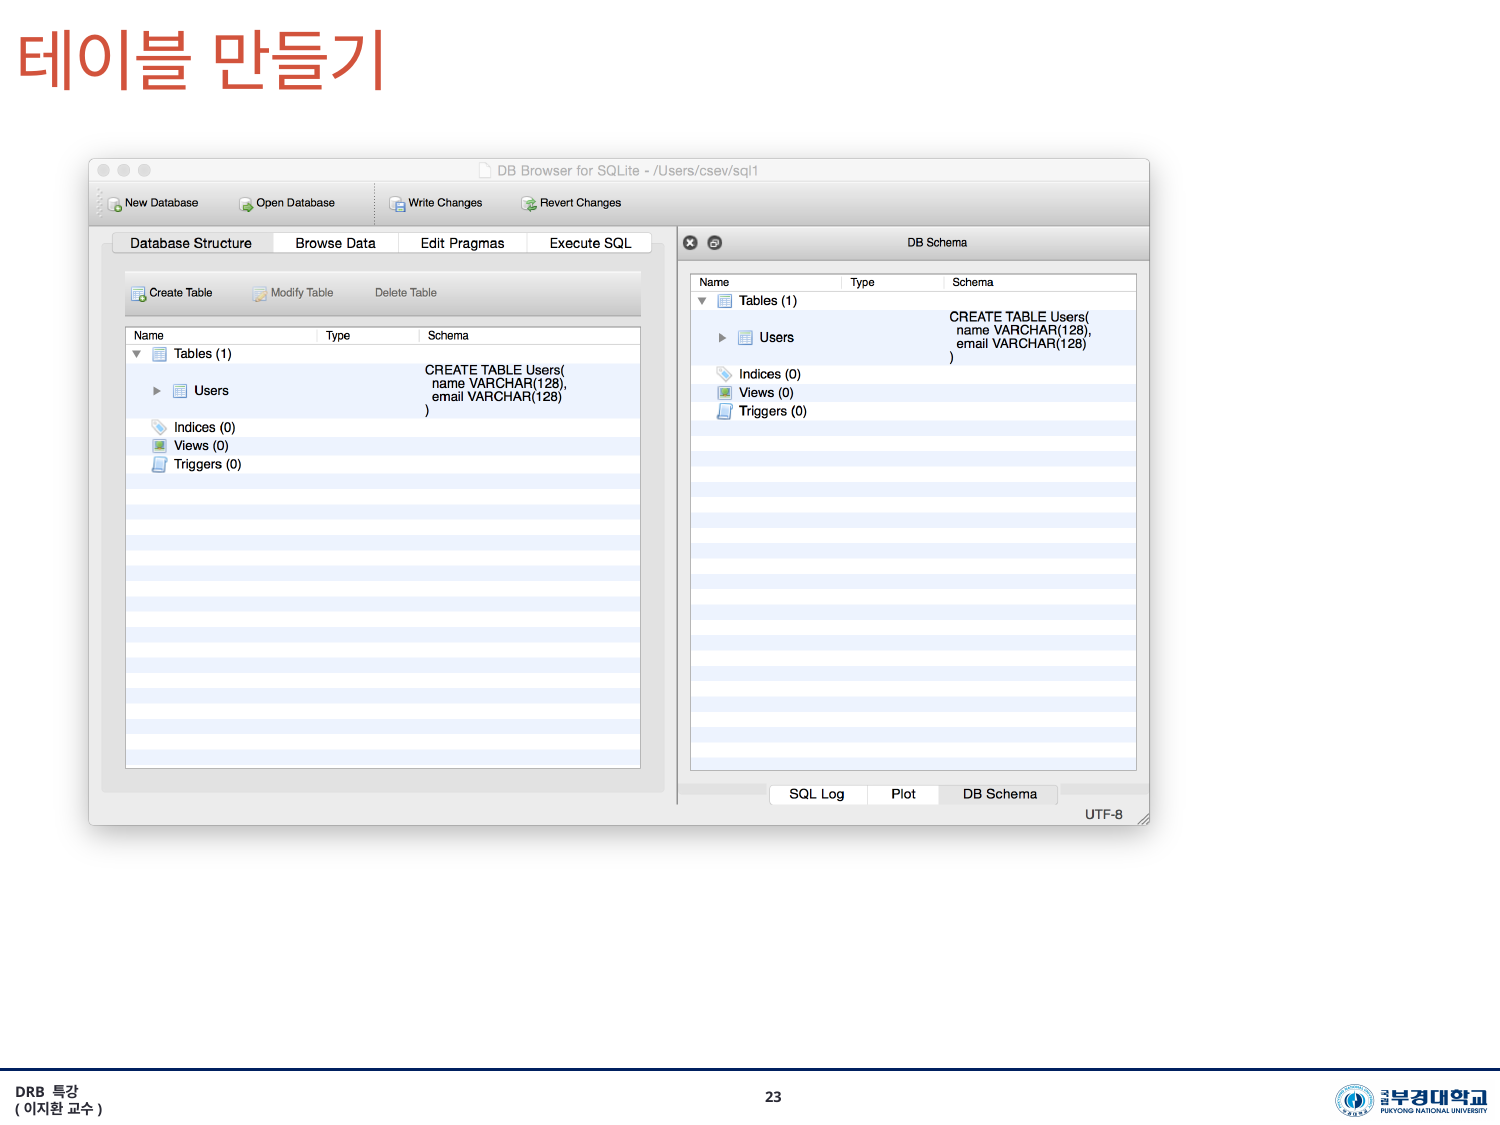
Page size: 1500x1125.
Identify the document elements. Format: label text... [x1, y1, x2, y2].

picture [46, 124, 1192, 876]
title 테이블 만들기 [0, 1, 1500, 116]
slide_number DRB 특강 (이지환 교수) [0, 1082, 303, 1118]
picture [1330, 1079, 1495, 1121]
